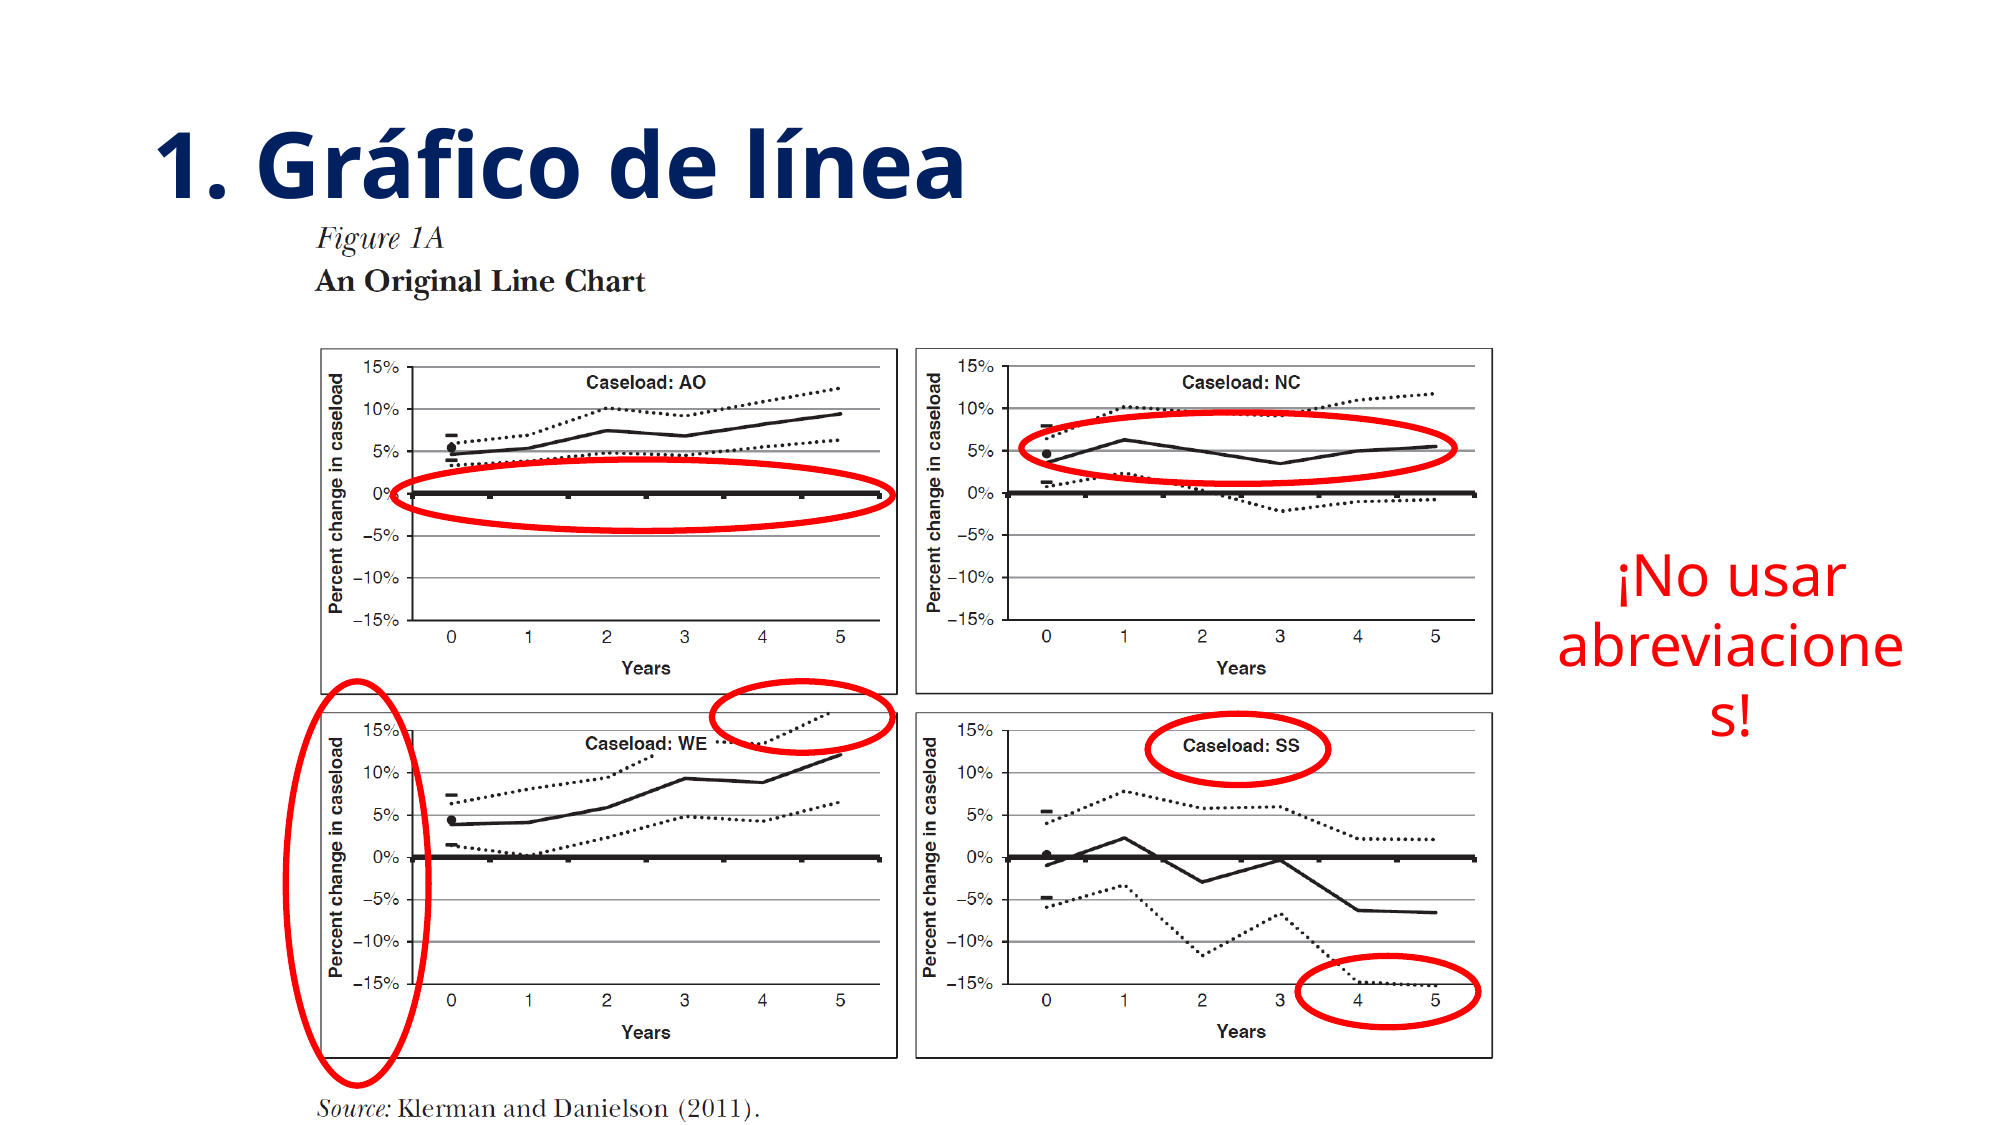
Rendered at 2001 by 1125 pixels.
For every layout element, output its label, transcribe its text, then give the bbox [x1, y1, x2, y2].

picture [302, 207, 1522, 1125]
text_box ¡No usar abreviaciones! [1532, 530, 1931, 756]
text_box [284, 751, 302, 1016]
title 1. Gráfico de línea [137, 59, 1863, 278]
